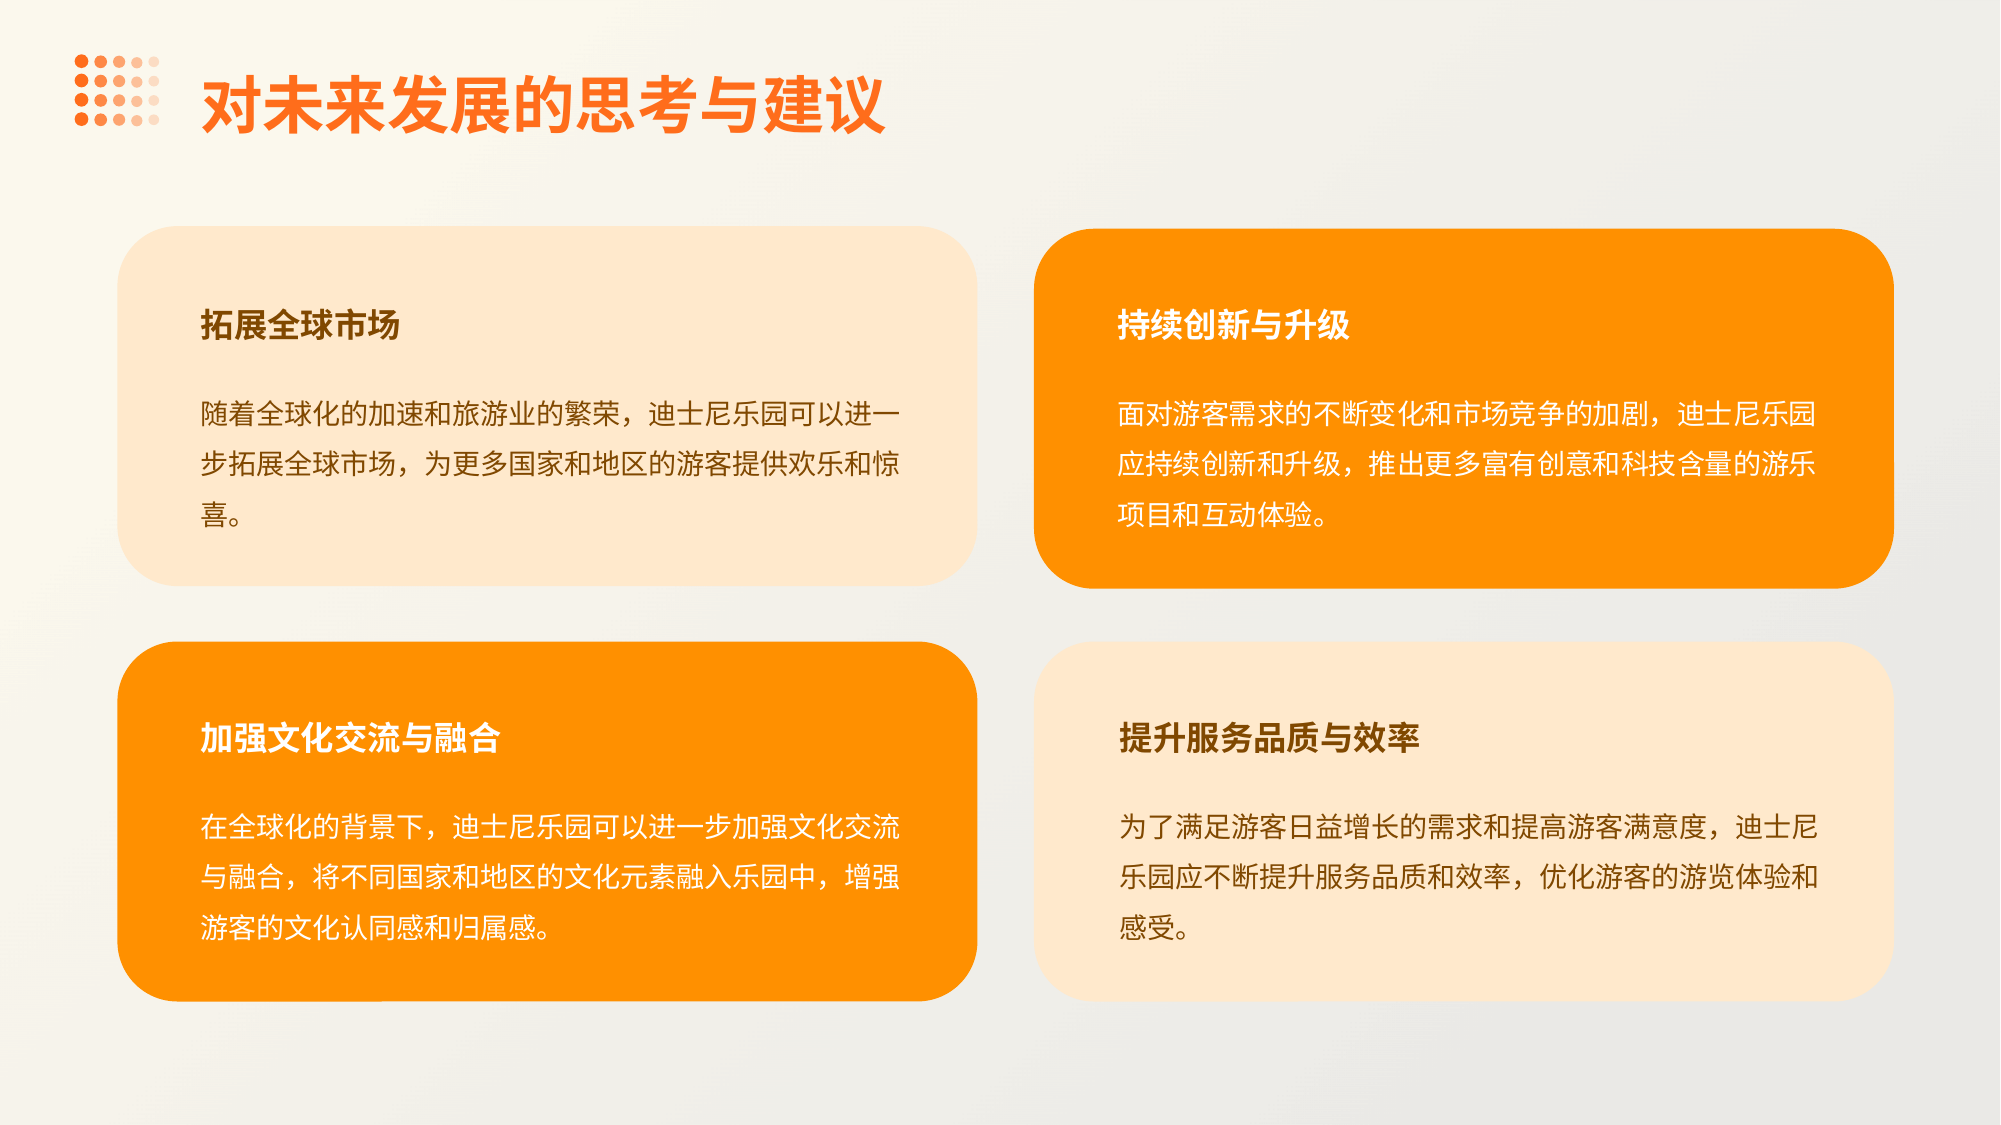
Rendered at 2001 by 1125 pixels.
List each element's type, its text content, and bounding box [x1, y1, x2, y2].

text_box [1033, 641, 1895, 1002]
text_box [74, 15, 1821, 166]
text_box 加强文化交流与融合 [180, 676, 885, 771]
text_box 面对游客需求的不断变化和市场竞争的加剧，迪士尼乐园应持续创新和升级，推出更多富有创意和科技含量的游乐项目和互动体验。 [1096, 359, 1832, 552]
text_box [117, 226, 978, 587]
text_box 持续创新与升级 [1096, 264, 1802, 359]
text_box 拓展全球市场 [180, 264, 885, 359]
text_box 在全球化的背景下，迪士尼乐园可以进一步加强文化交流与融合，将不同国家和地区的文化元素融入乐园中，增强游客的文化认同感和归属感。 [180, 771, 915, 965]
text_box [1033, 228, 1895, 589]
text_box 随着全球化的加速和旅游业的繁荣，迪士尼乐园可以进一步拓展全球市场，为更多国家和地区的游客提供欢乐和惊喜。 [180, 359, 915, 552]
picture [0, 0, 2001, 1125]
text_box [117, 641, 978, 1002]
text_box 提升服务品质与效率 [1099, 676, 1804, 771]
text_box 为了满足游客日益增长的需求和提高游客满意度，迪士尼乐园应不断提升服务品质和效率，优化游客的游览体验和感受。 [1099, 771, 1834, 965]
